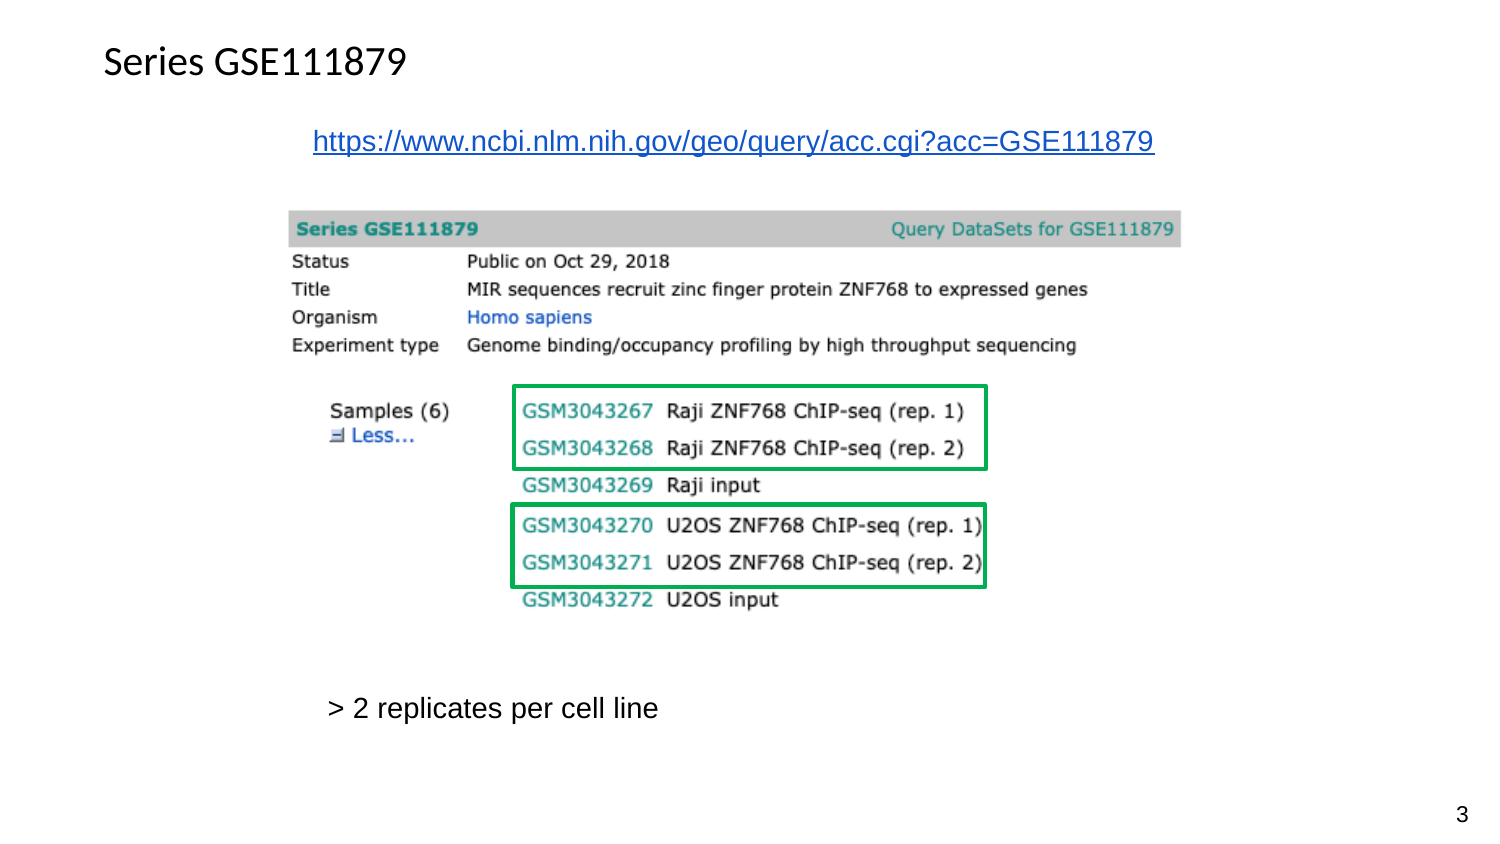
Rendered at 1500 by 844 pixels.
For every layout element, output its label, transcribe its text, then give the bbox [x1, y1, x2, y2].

text_box https://www.ncbi.nlm.nih.gov/geo/query/acc.cgi?acc=GSE111879 [298, 114, 1173, 165]
slide_number 3 [1425, 788, 1500, 840]
title Series GSE111879 [88, 0, 1425, 120]
picture [277, 195, 1194, 362]
picture [312, 386, 1016, 623]
text_box > 2 replicates per cell line [312, 681, 703, 732]
